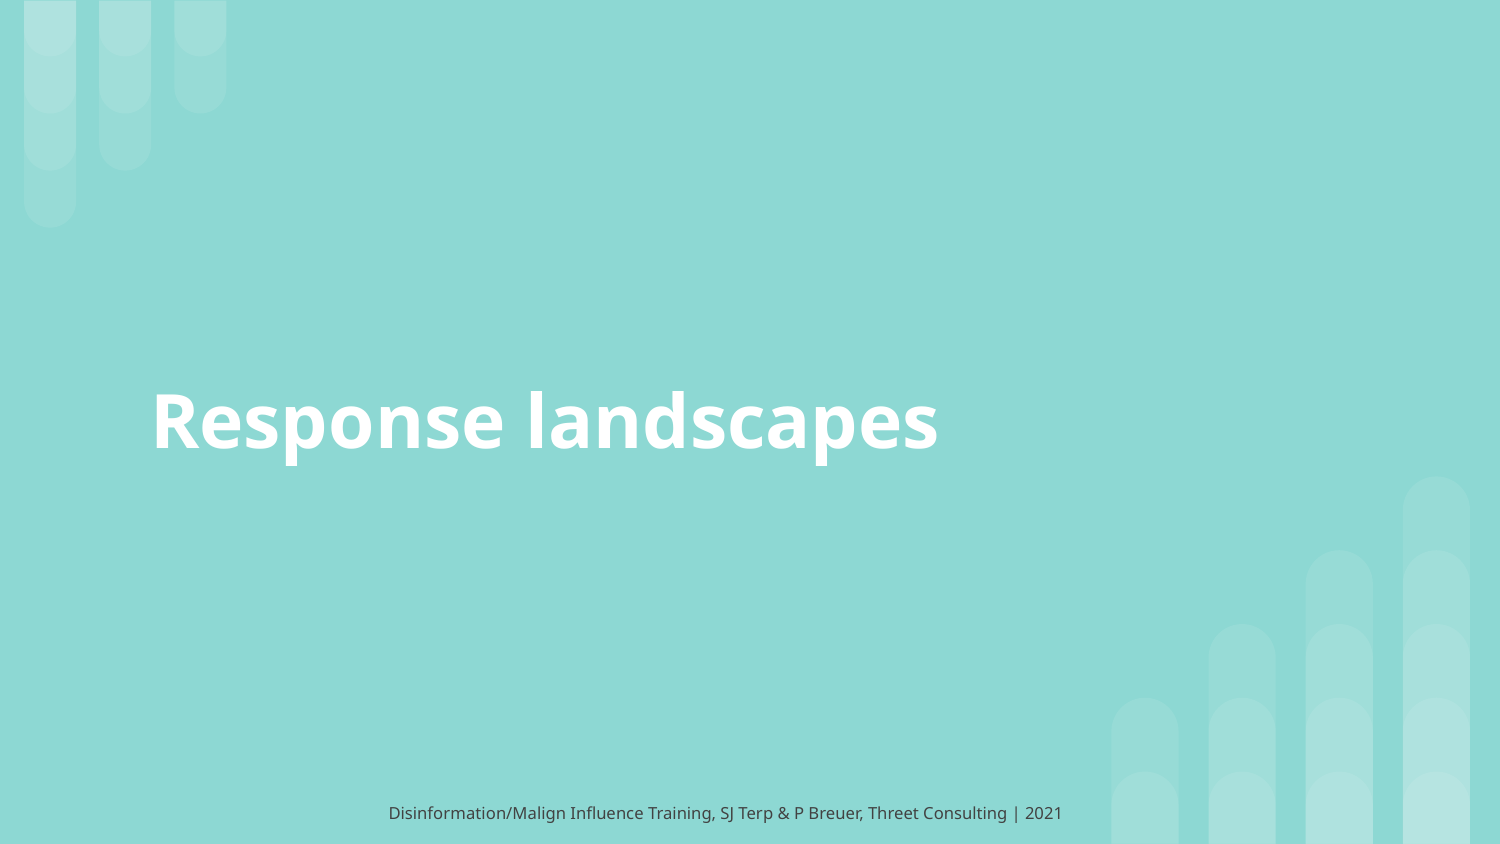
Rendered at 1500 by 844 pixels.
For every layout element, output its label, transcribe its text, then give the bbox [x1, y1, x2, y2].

title Response landscapes [135, 264, 1097, 572]
